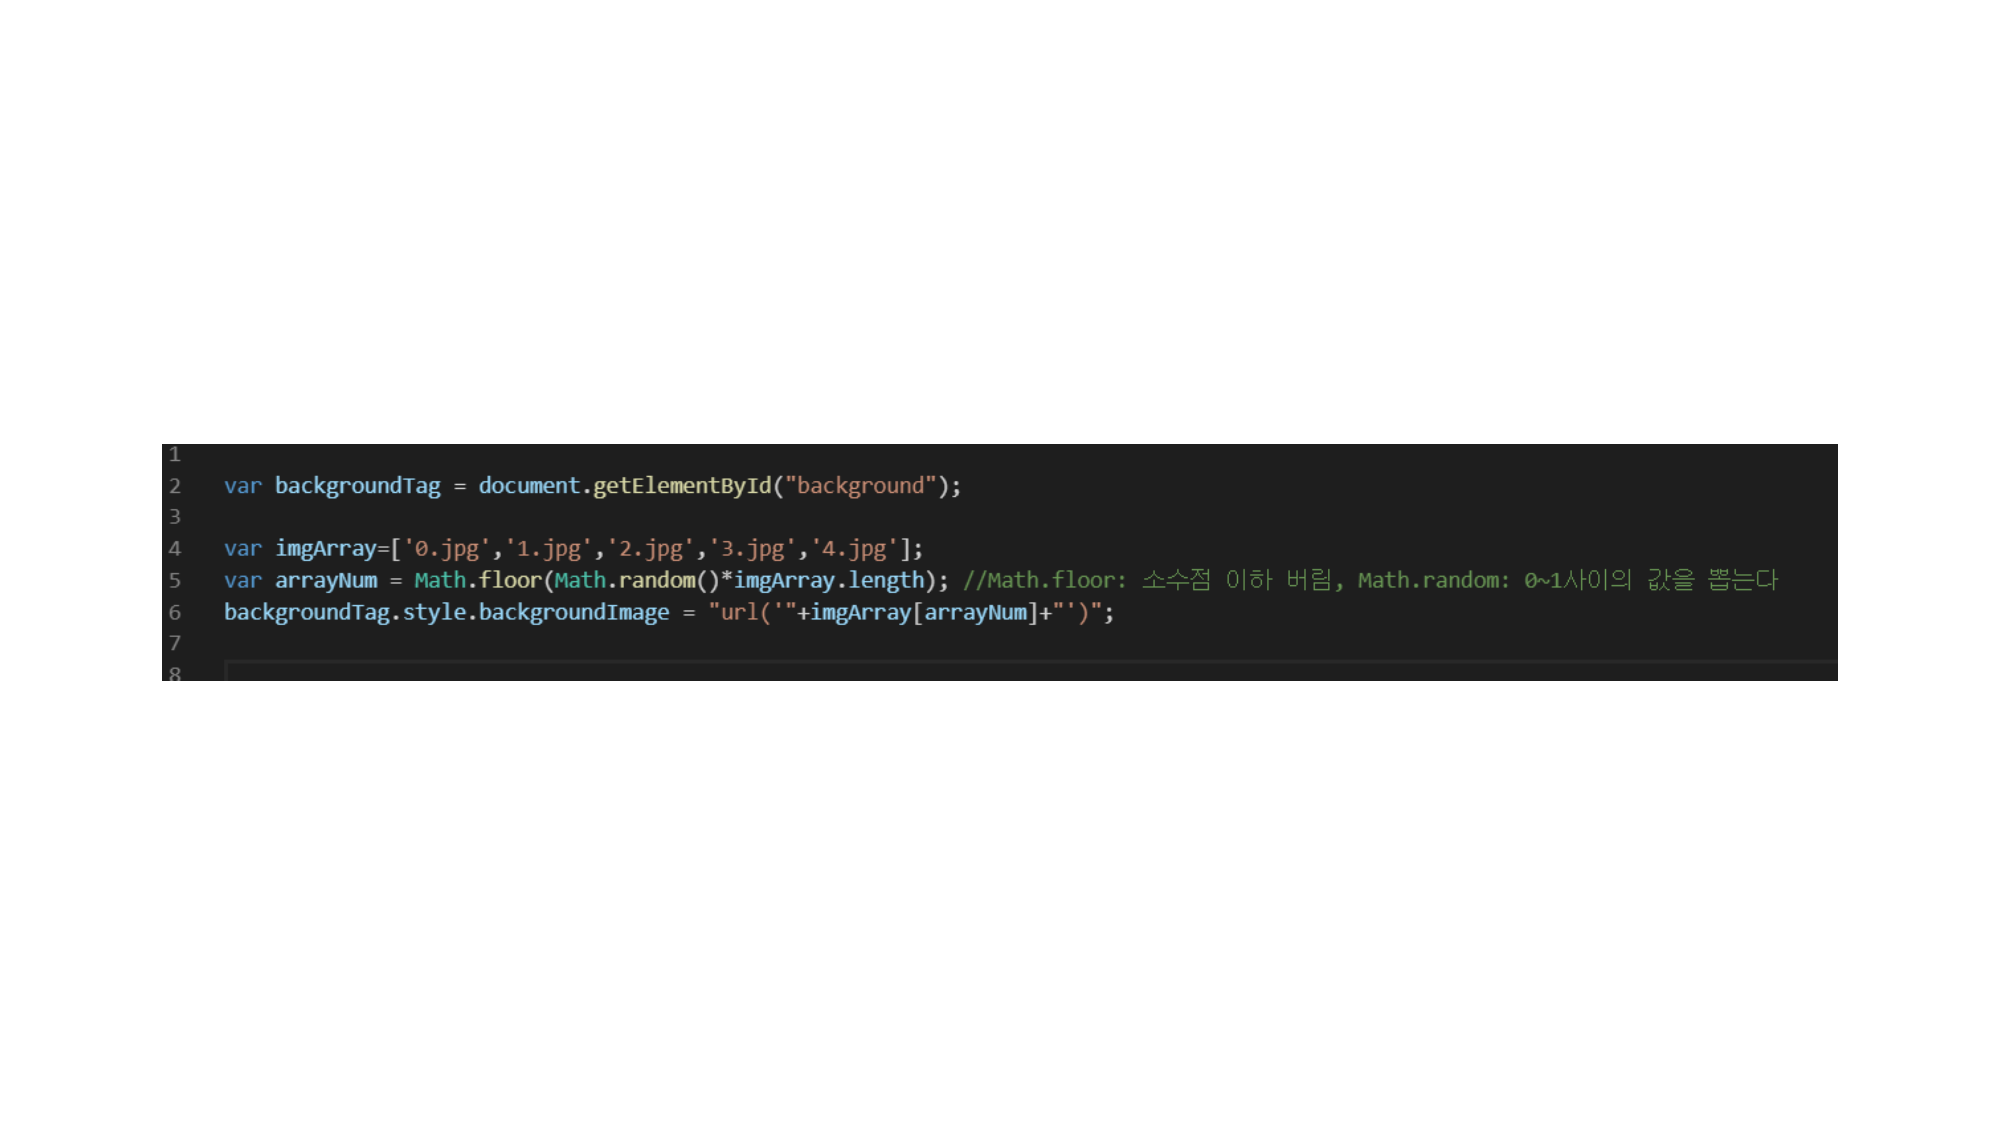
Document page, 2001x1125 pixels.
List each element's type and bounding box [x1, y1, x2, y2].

list [162, 444, 1838, 681]
